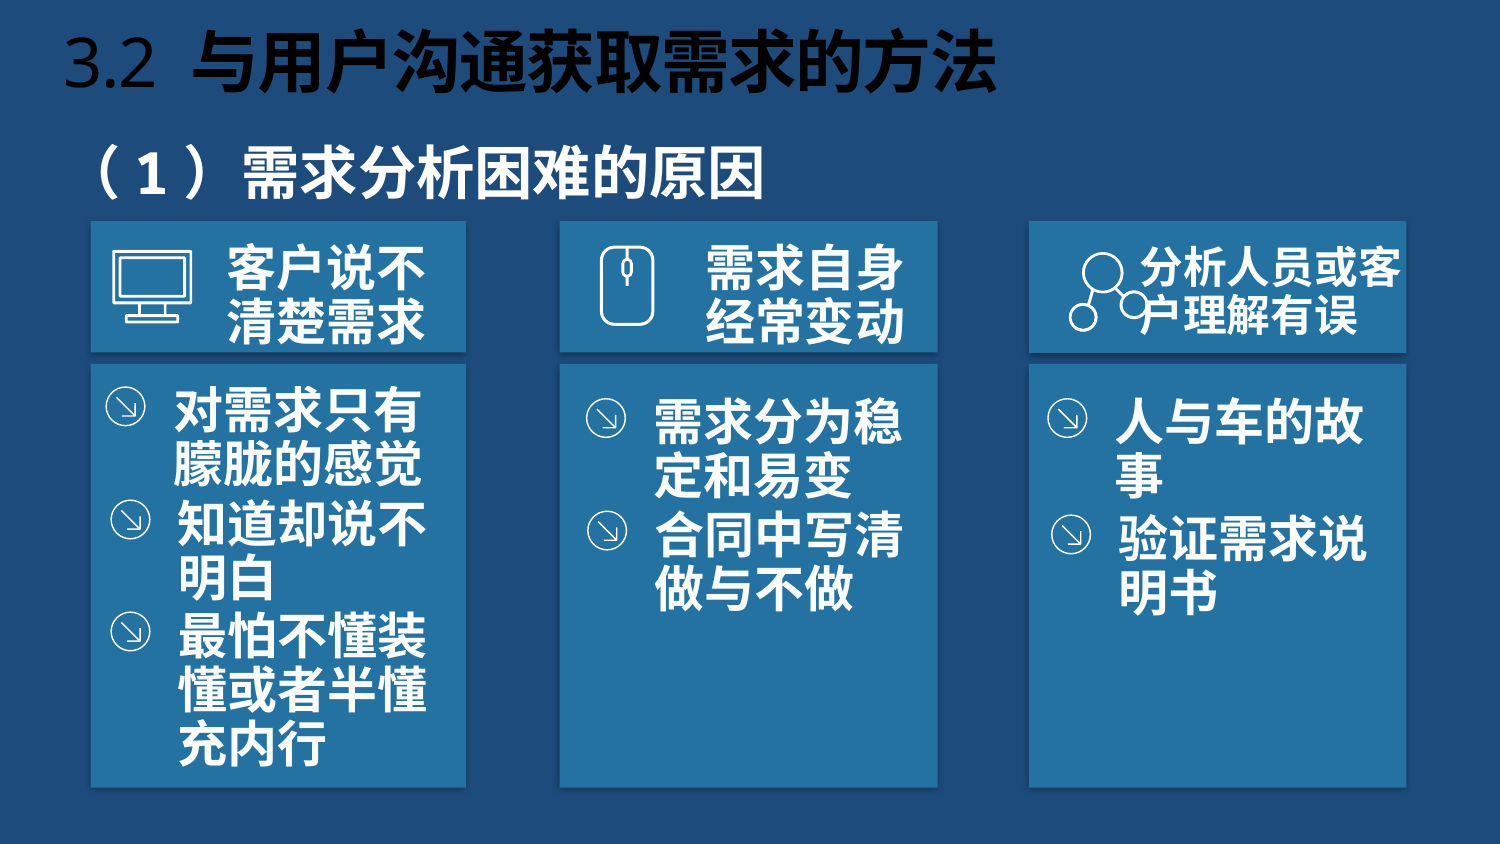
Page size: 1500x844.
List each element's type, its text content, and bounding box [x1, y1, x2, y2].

text_box [559, 363, 938, 788]
text_box [1028, 220, 1407, 354]
text_box 合同中写清做与不做 [643, 498, 920, 630]
text_box （1）需求分析困难的原因 [47, 128, 781, 214]
text_box 客户说不清楚需求 [215, 231, 457, 363]
text_box [1068, 252, 1128, 332]
text_box 知道却说不明白 [166, 487, 444, 599]
text_box [105, 386, 146, 427]
text_box [110, 499, 151, 540]
text_box 验证需求说明书 [1107, 502, 1407, 634]
text_box [585, 398, 627, 439]
title 3.2 与用户沟通获取需求的方法 [63, 28, 1436, 104]
text_box [90, 220, 467, 353]
text_box 对需求只有朦胧的感觉 [161, 374, 444, 506]
text_box 需求分为稳定和易变 [642, 386, 920, 517]
text_box [110, 611, 151, 652]
text_box [599, 245, 655, 326]
text_box 分析人员或客户理解有误 [1128, 234, 1421, 352]
text_box [1028, 363, 1407, 788]
text_box 最怕不懂装懂或者半懂充内行 [166, 599, 455, 785]
text_box [1051, 514, 1092, 555]
text_box [90, 363, 467, 788]
text_box 需求自身经常变动 [693, 231, 926, 363]
text_box [587, 510, 628, 551]
text_box [1047, 398, 1088, 439]
text_box 人与车的故事 [1103, 386, 1383, 517]
text_box [112, 249, 193, 324]
text_box [559, 220, 938, 353]
